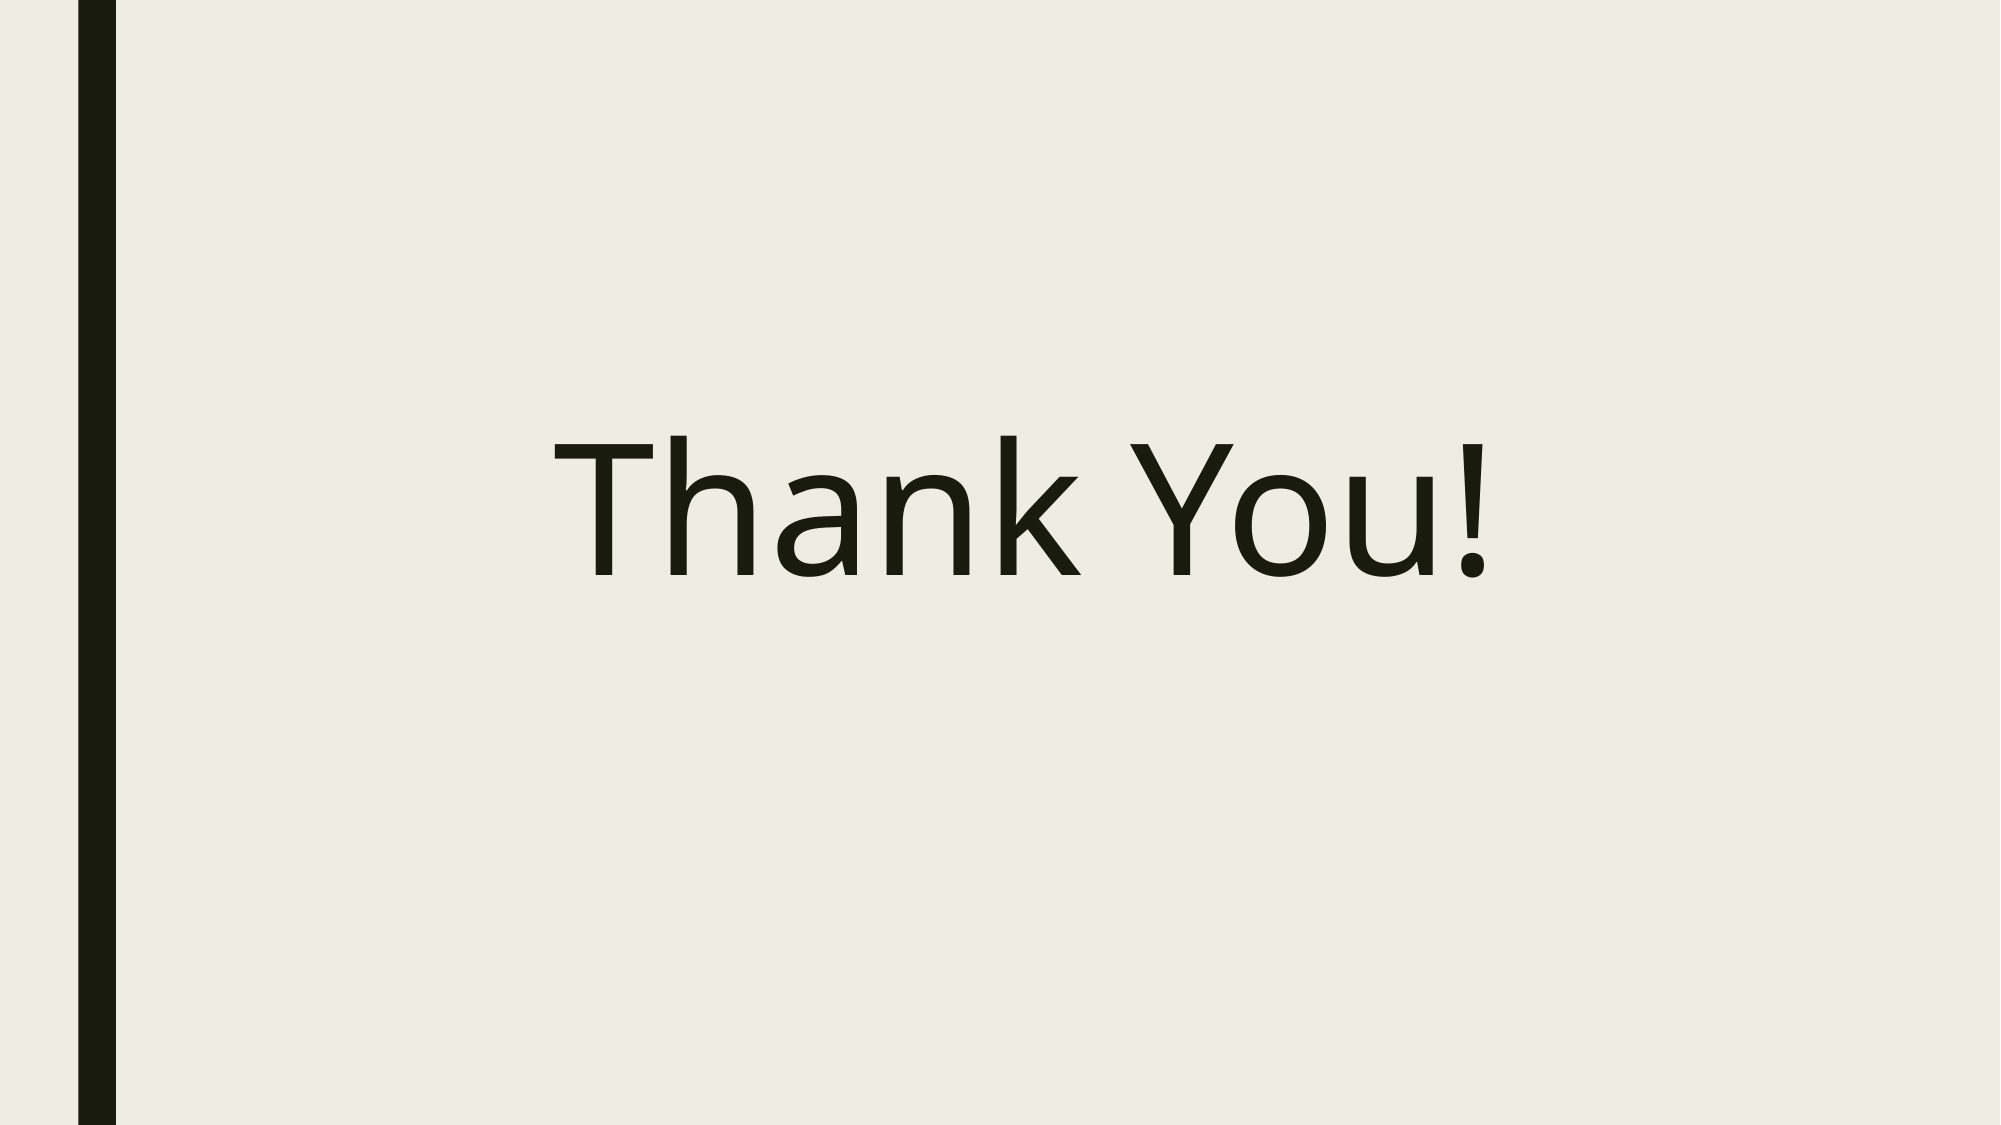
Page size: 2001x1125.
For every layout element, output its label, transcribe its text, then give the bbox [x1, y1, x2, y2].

title Thank You! [538, 410, 2000, 655]
